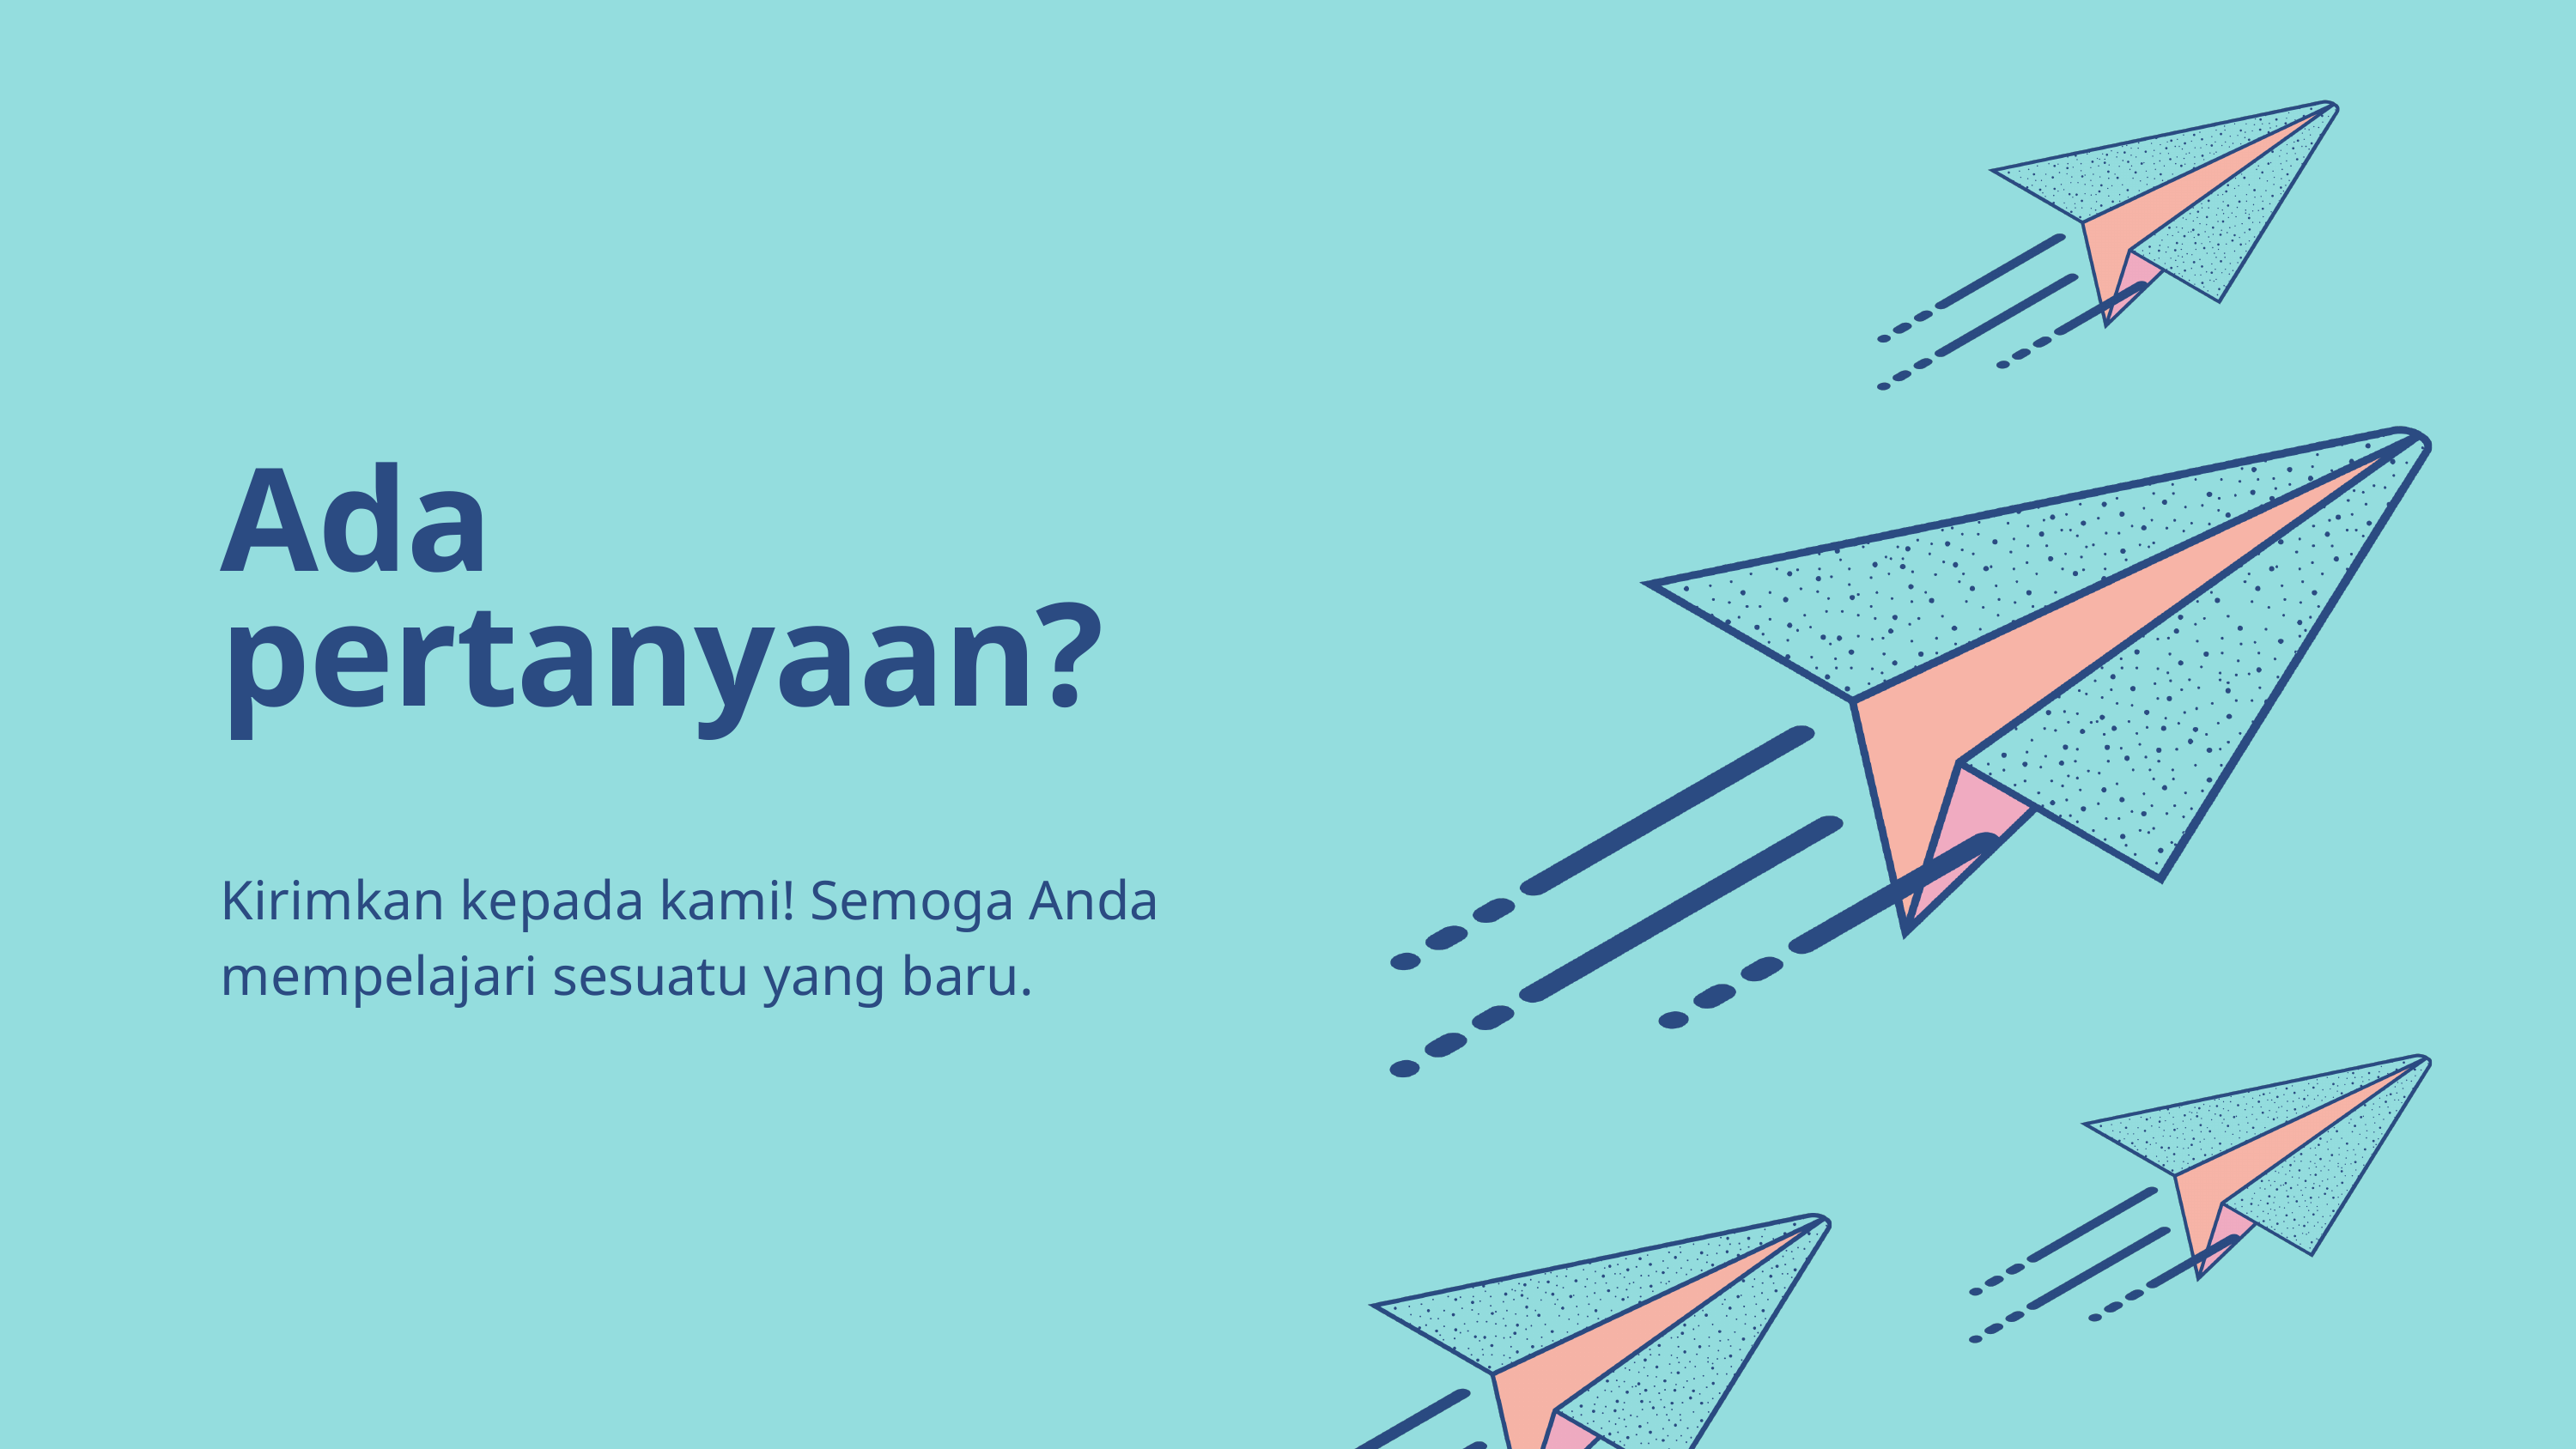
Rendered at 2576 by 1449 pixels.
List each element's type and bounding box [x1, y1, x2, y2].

text_box [1388, 425, 2433, 1078]
text_box [1876, 100, 2340, 391]
text_box [1968, 1053, 2433, 1344]
text_box [1220, 1212, 1832, 1449]
text_box [220, 446, 1251, 1003]
